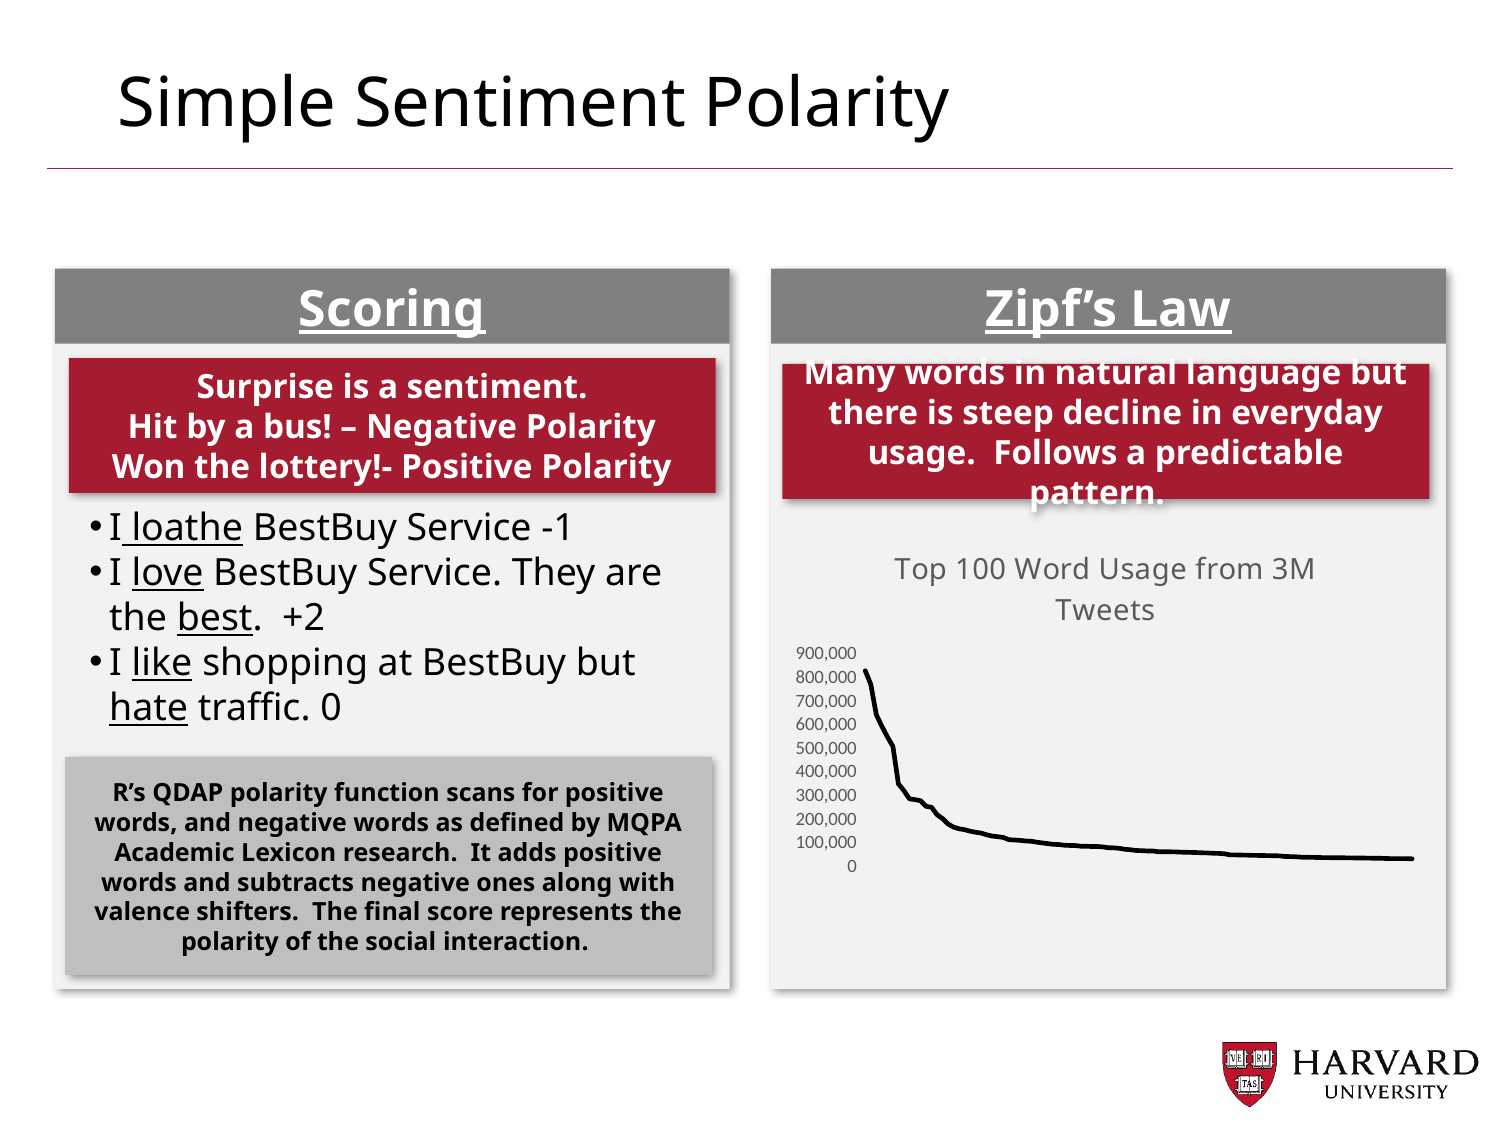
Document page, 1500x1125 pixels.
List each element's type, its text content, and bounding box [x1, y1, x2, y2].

text_box Surprise is a sentiment. Hit by a bus! – Negative Polarity Won the lottery!- Positive Polarity [68, 357, 717, 494]
title Simple Sentiment Polarity [103, 59, 1397, 157]
text_box Scoring [54, 268, 731, 345]
picture [1200, 1024, 1500, 1125]
text_box [54, 345, 731, 990]
text_box R’s QDAP polarity function scans for positive words, and negative words as defined by MQPA Academic Lexicon research. It adds positive words and subtracts negative ones along with valence shifters. The final score represents the polarity of the social interaction. [64, 756, 713, 976]
text_box Zipf’s Law [770, 268, 1447, 345]
text_box I loathe BestBuy Service -1 I love BestBuy Service. They are the best. +2 I like shopping at BestBuy but hate traffic. 0 [74, 504, 711, 736]
text_box [770, 345, 1447, 990]
text_box Many words in natural language but there is steep decline in everyday usage. Follows a predictable pattern. [781, 363, 1430, 500]
chart [782, 524, 1428, 885]
